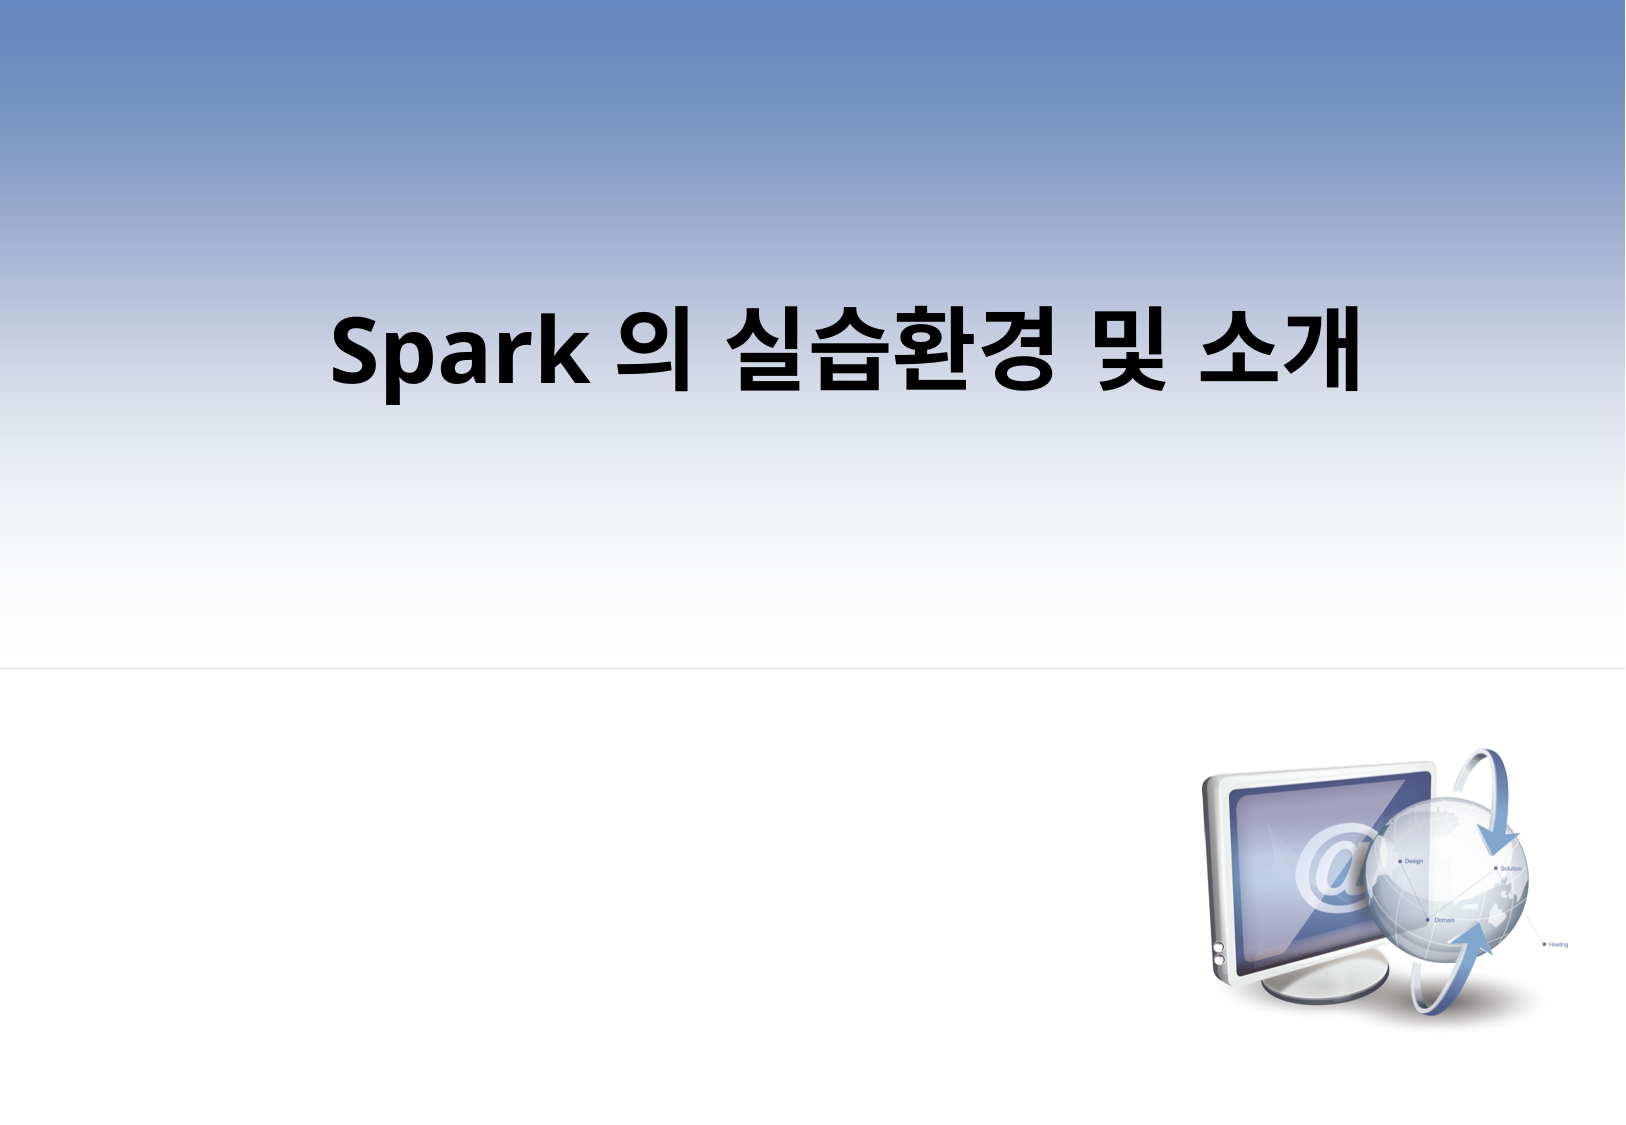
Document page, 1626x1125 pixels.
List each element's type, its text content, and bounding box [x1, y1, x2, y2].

picture [0, 0, 1625, 1035]
text_box Spark의 실습환경 및 소개 [133, 284, 1563, 356]
